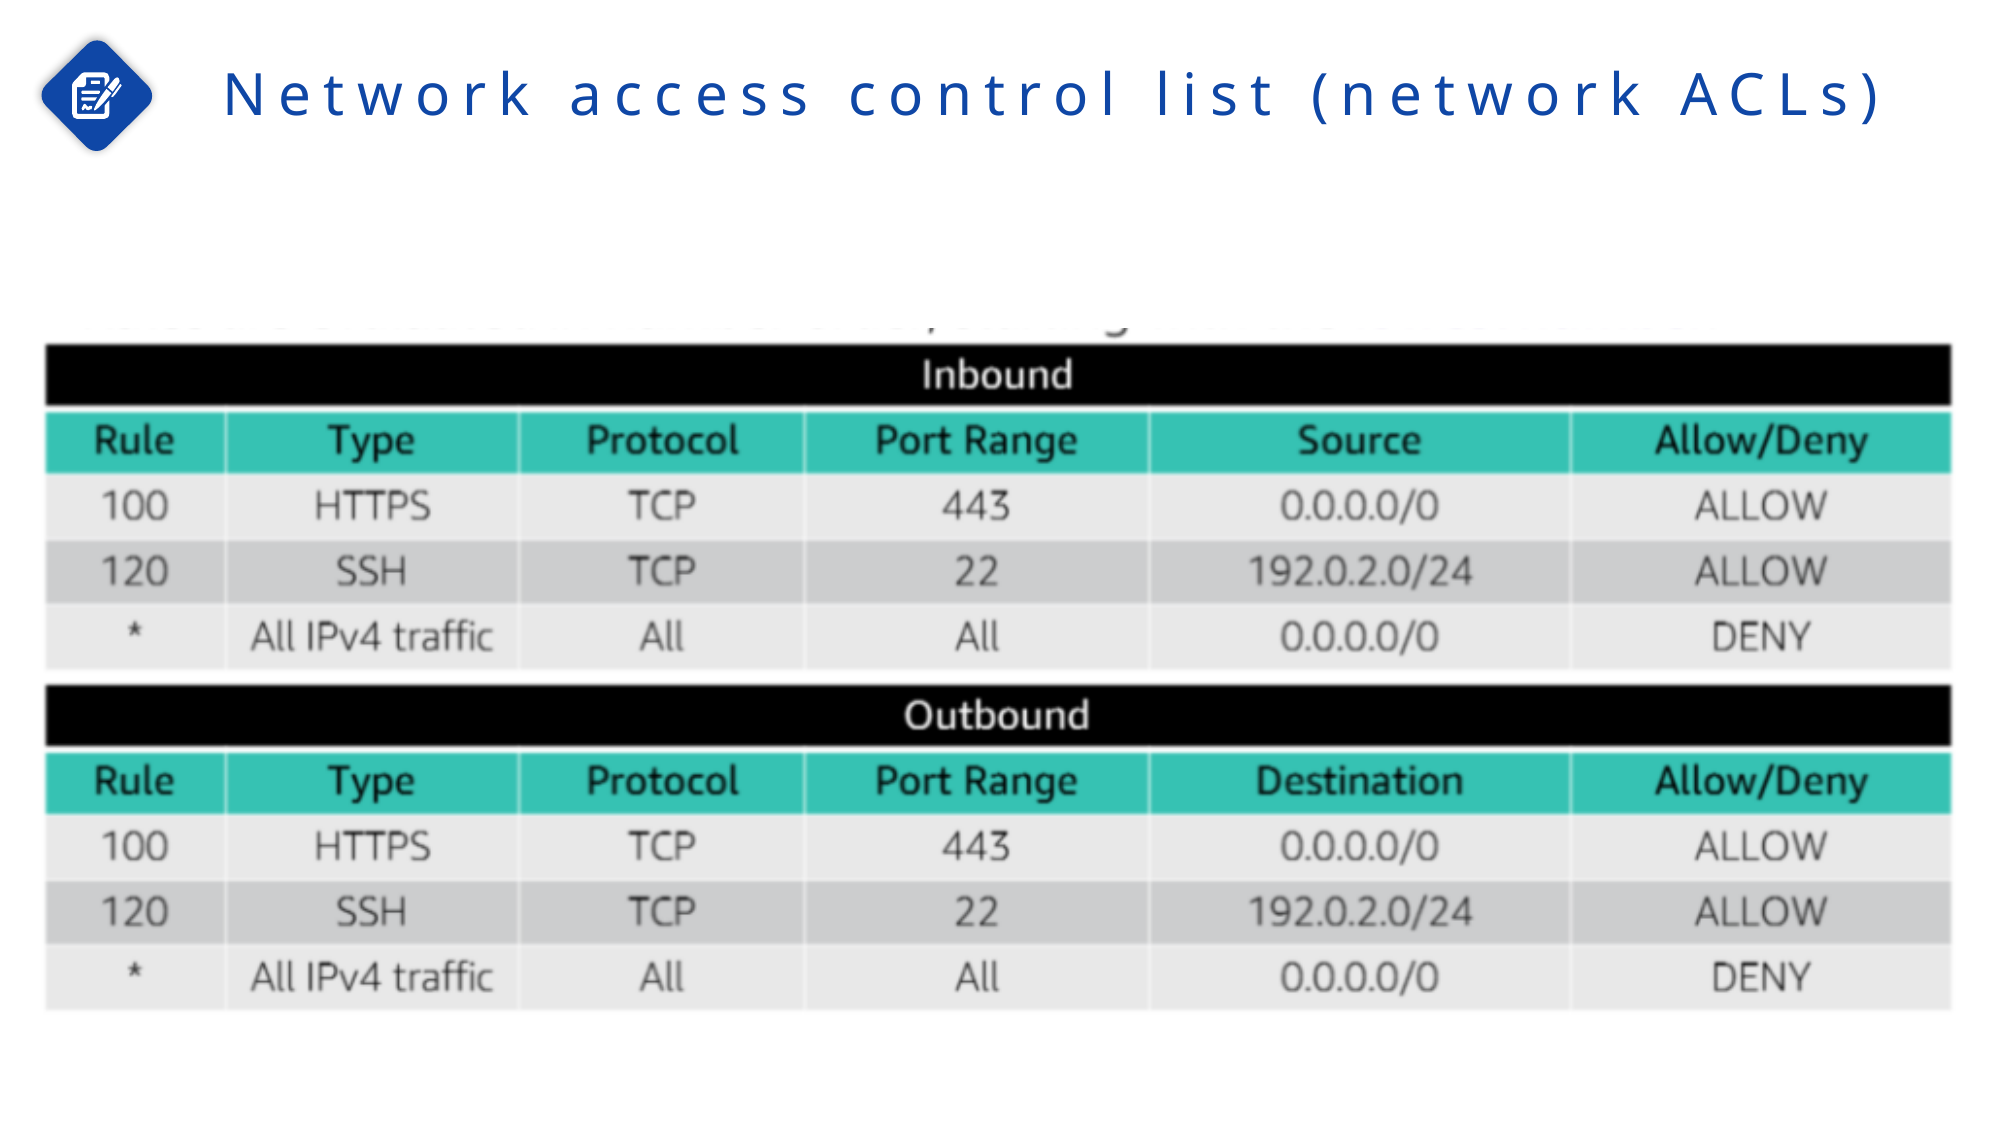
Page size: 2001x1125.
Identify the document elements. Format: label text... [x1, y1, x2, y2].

picture [29, 328, 1965, 1020]
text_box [35, 34, 159, 157]
text_box Network access control list (network ACLs) [207, 50, 1896, 135]
